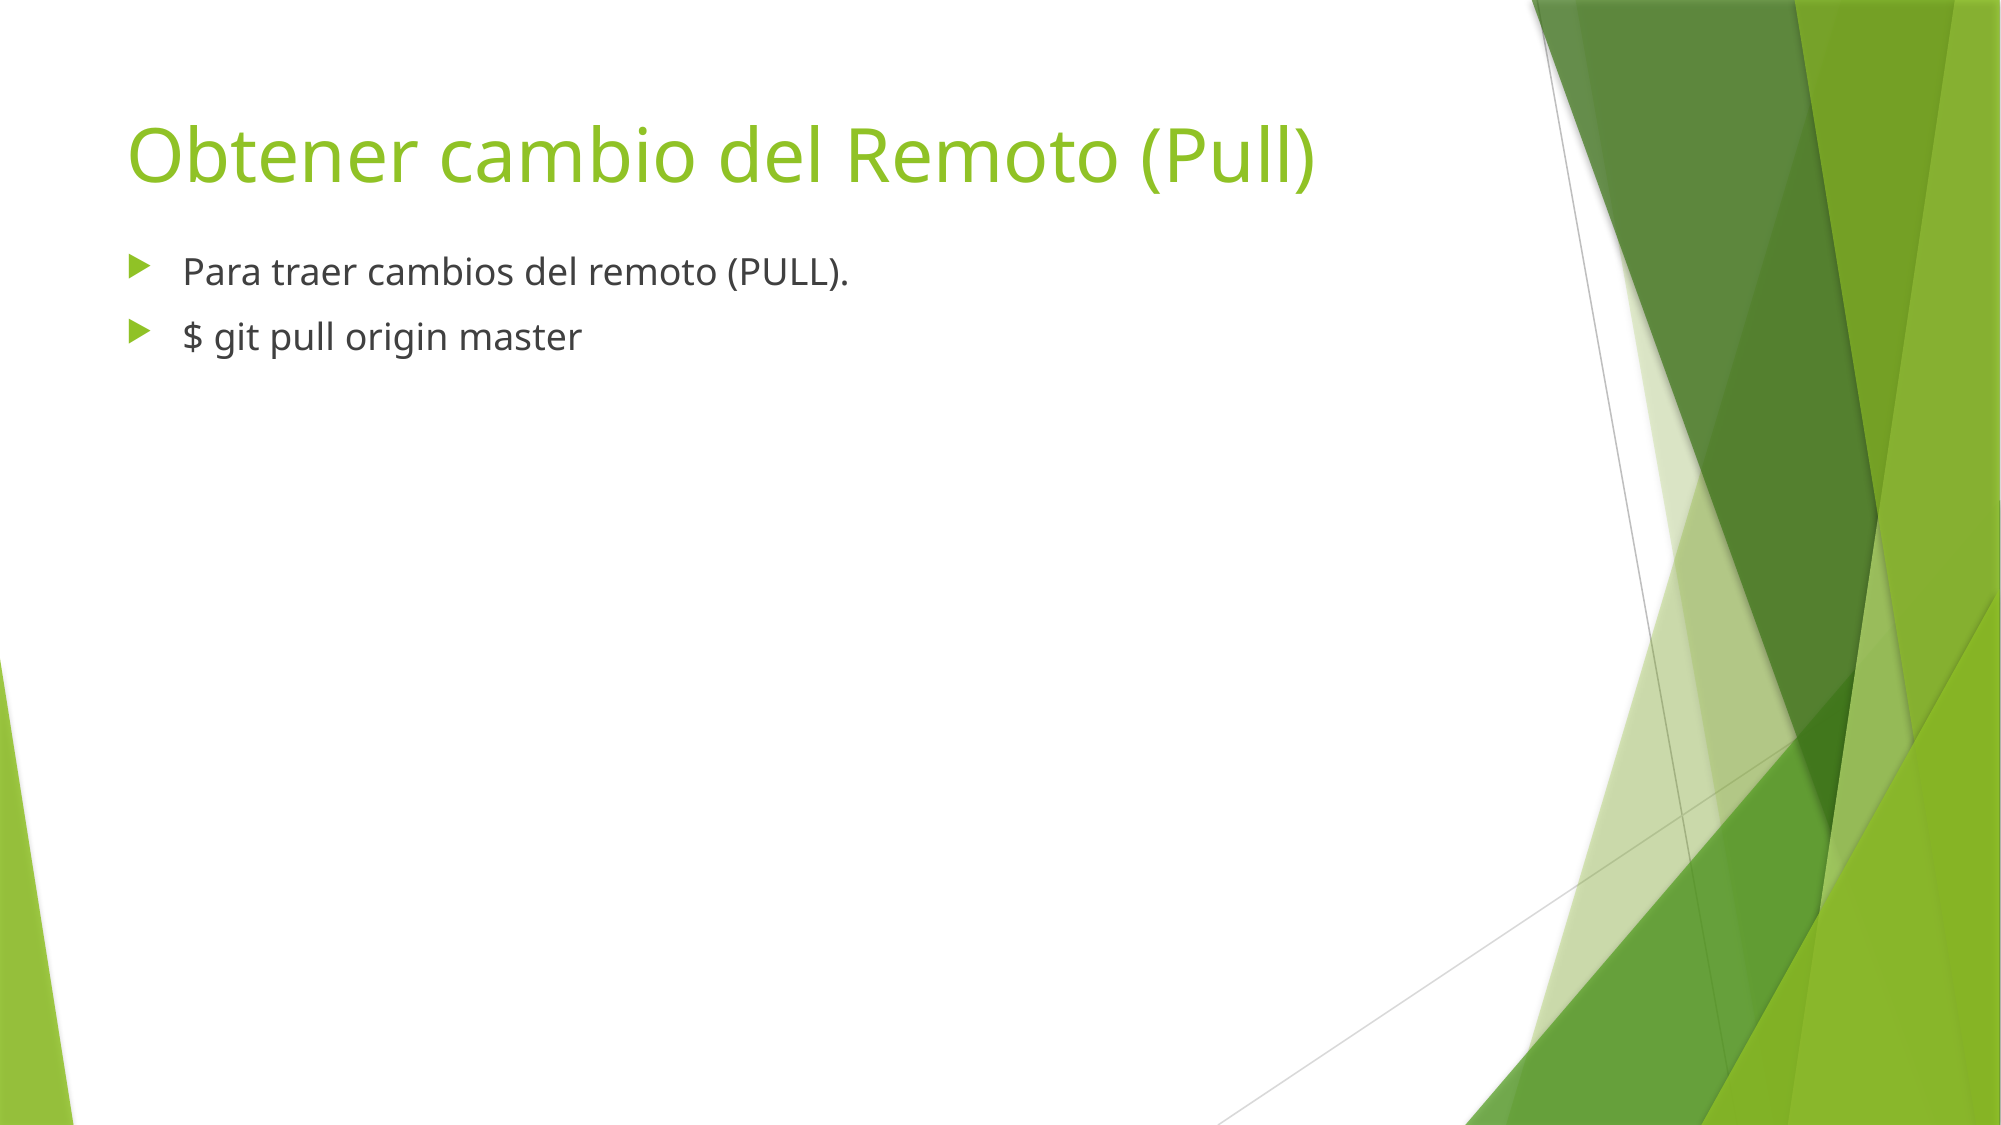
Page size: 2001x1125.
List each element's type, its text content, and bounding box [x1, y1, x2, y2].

title Obtener cambio del Remoto (Pull) [111, 99, 1522, 239]
list Para traer cambios del remoto (PULL). $ git pull origin master [111, 239, 1522, 992]
